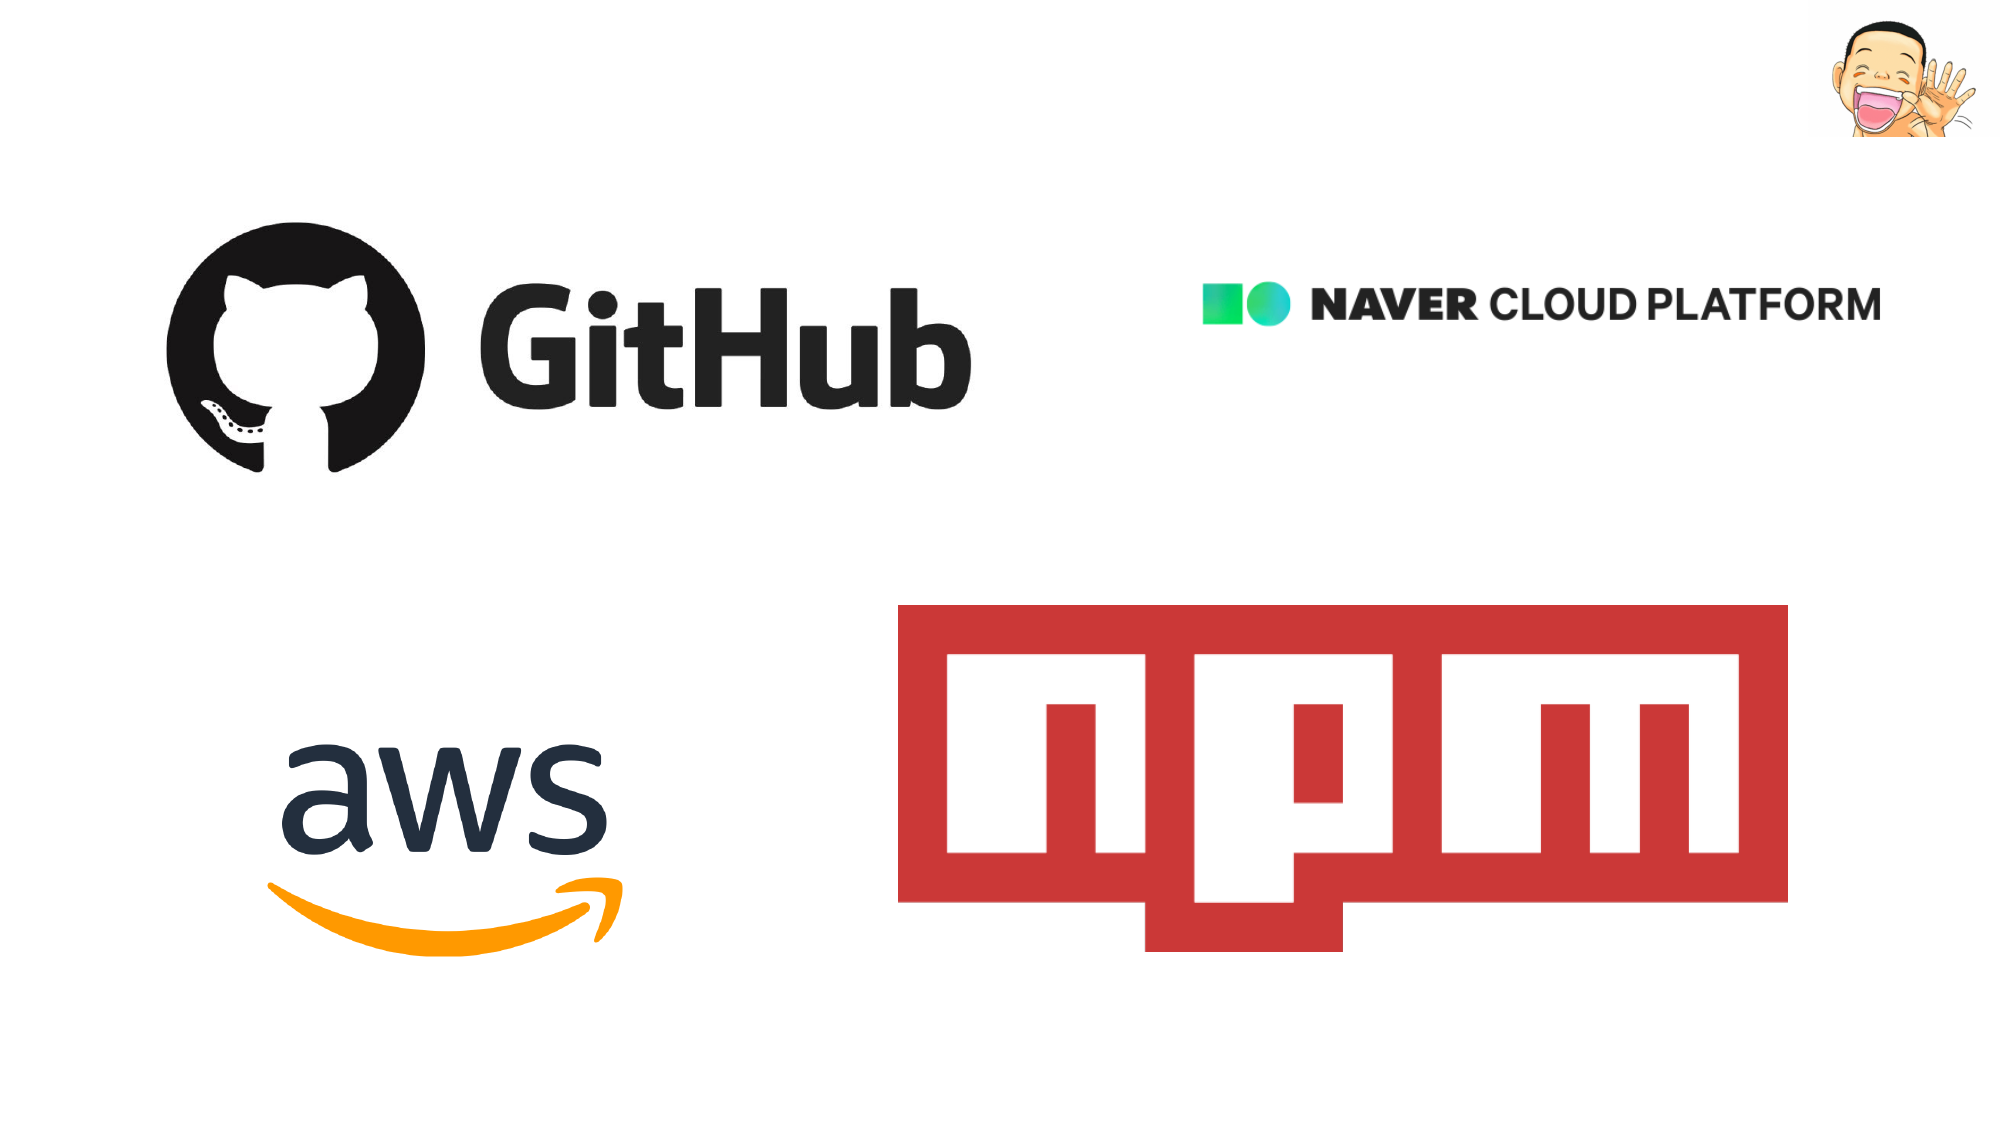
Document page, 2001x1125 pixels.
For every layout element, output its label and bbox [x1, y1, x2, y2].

picture [1162, 190, 1922, 418]
picture [78, 78, 1788, 952]
picture [93, 665, 797, 1035]
picture [1808, 0, 2000, 137]
